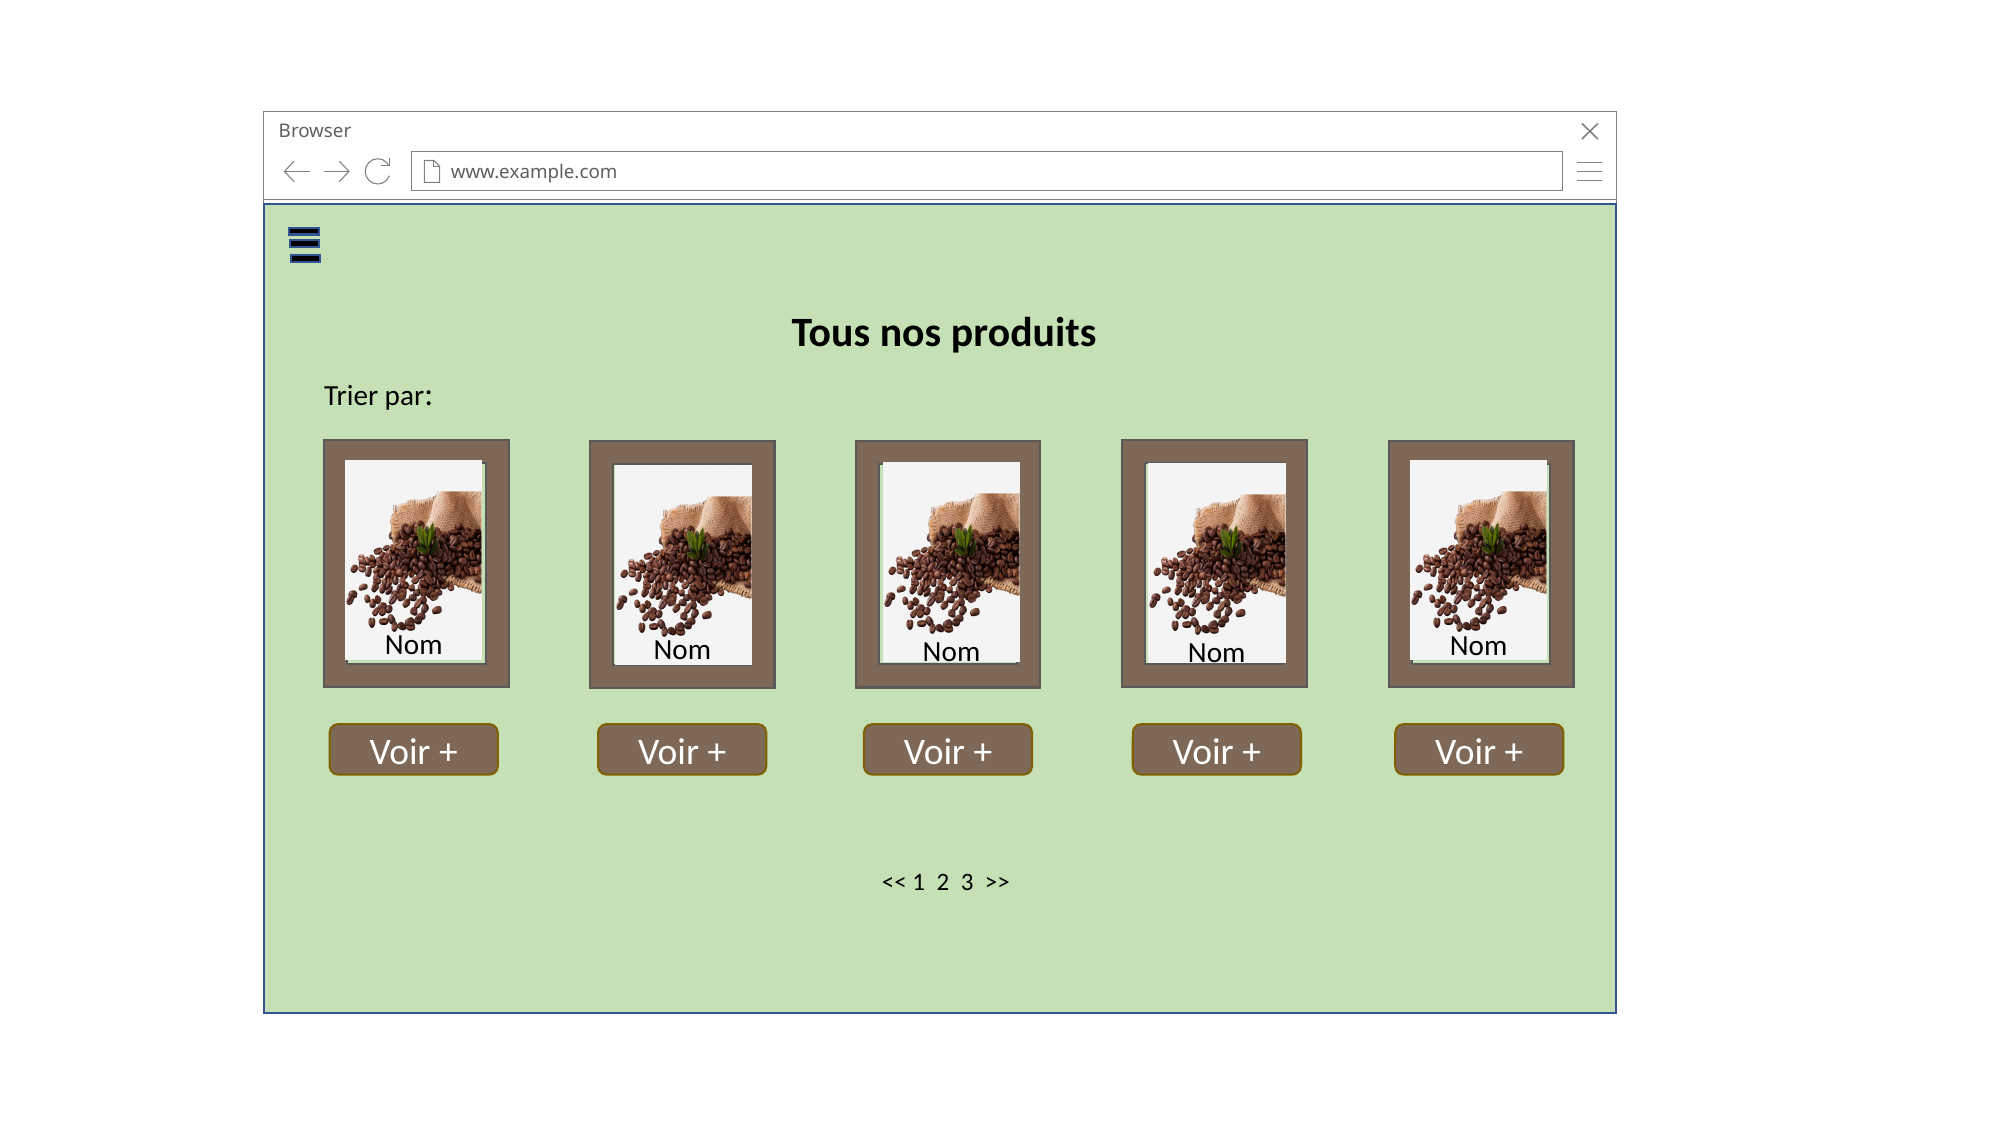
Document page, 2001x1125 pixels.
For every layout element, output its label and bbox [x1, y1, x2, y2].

picture [1148, 463, 1286, 663]
picture [345, 460, 482, 660]
picture [883, 462, 1020, 662]
picture [1410, 460, 1547, 660]
text_box [263, 111, 1617, 1014]
picture [614, 465, 752, 665]
